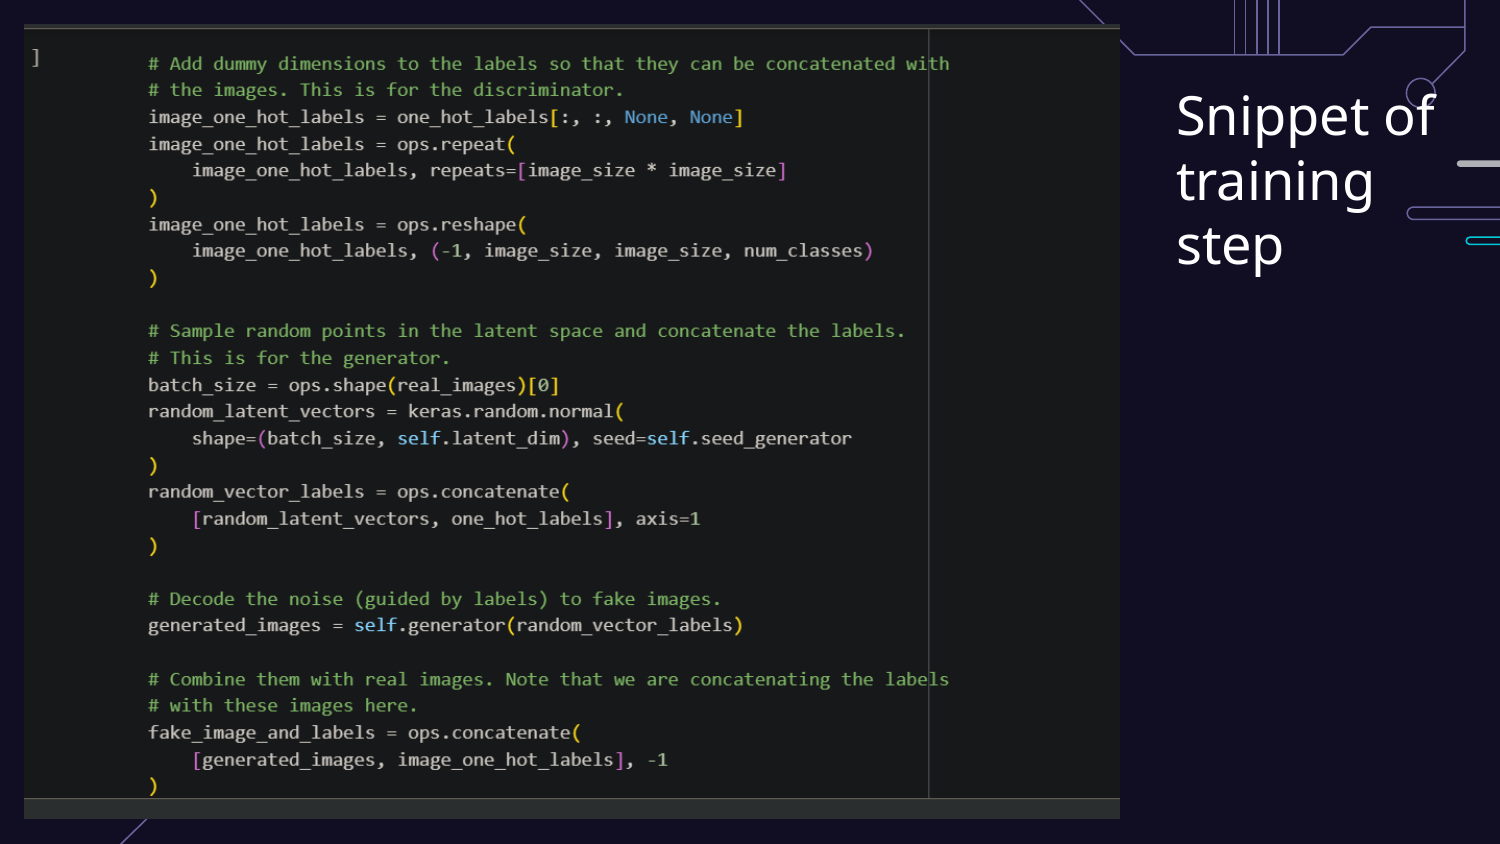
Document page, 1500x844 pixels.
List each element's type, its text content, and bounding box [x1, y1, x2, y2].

picture [24, 24, 1120, 819]
title Snippet of training step [1160, 65, 1473, 803]
